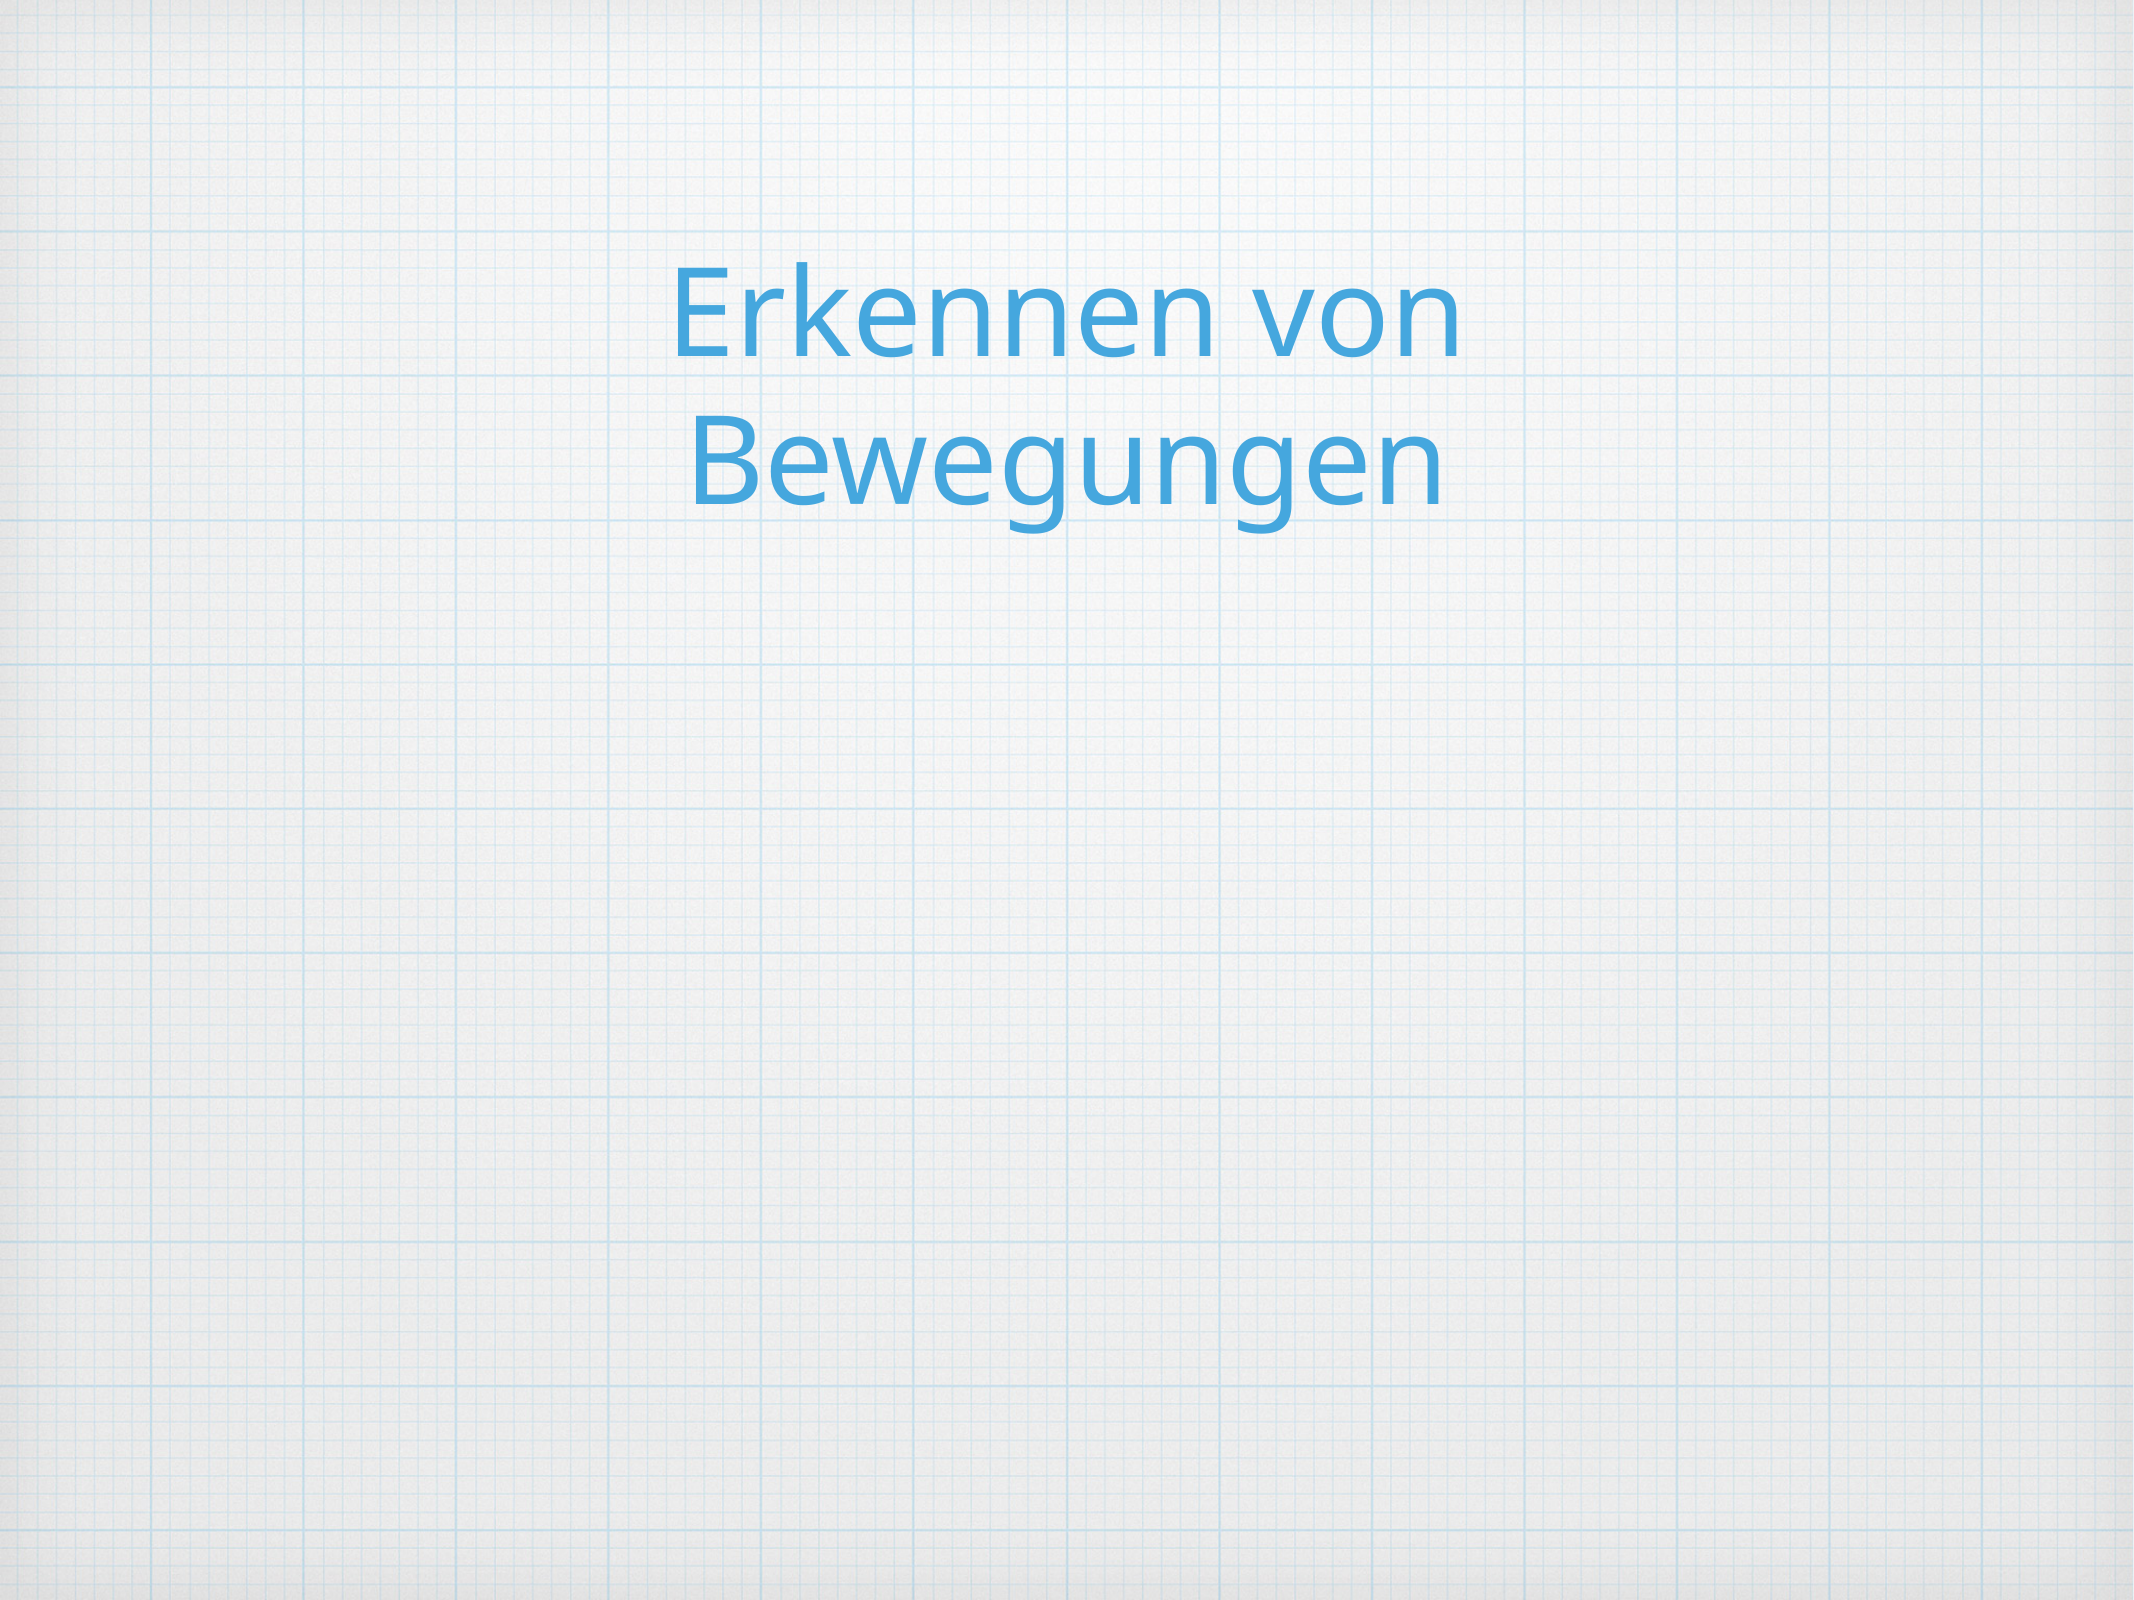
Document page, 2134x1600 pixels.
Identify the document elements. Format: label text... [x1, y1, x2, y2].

title Erkennen von Bewegungen [422, 231, 1711, 532]
picture [0, 0, 2134, 1600]
